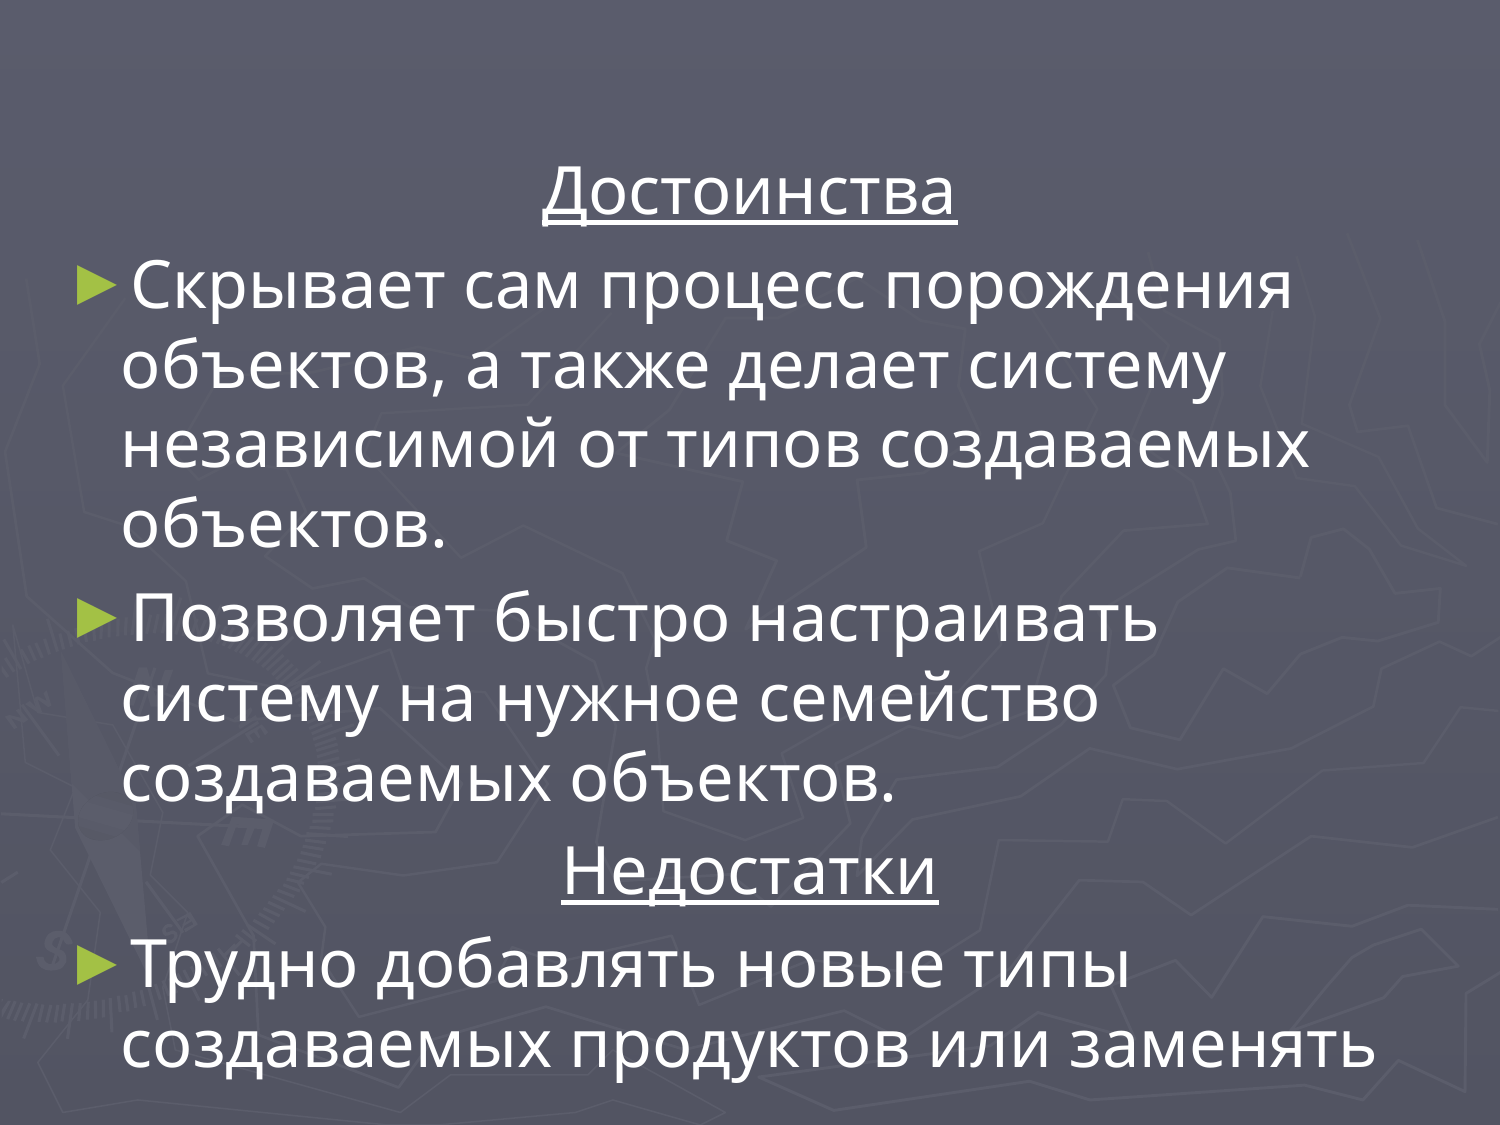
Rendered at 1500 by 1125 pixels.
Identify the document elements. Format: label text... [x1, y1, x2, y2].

list Достоинства Скрывает сам процесс порождения объектов, а также делает систему независимой от типов создаваемых объектов. Позволяет быстро настраивать систему на нужное семейство создаваемых объектов. Недостатки Трудно добавлять новые типы создаваемых продуктов или заменять [49, 140, 1451, 1001]
